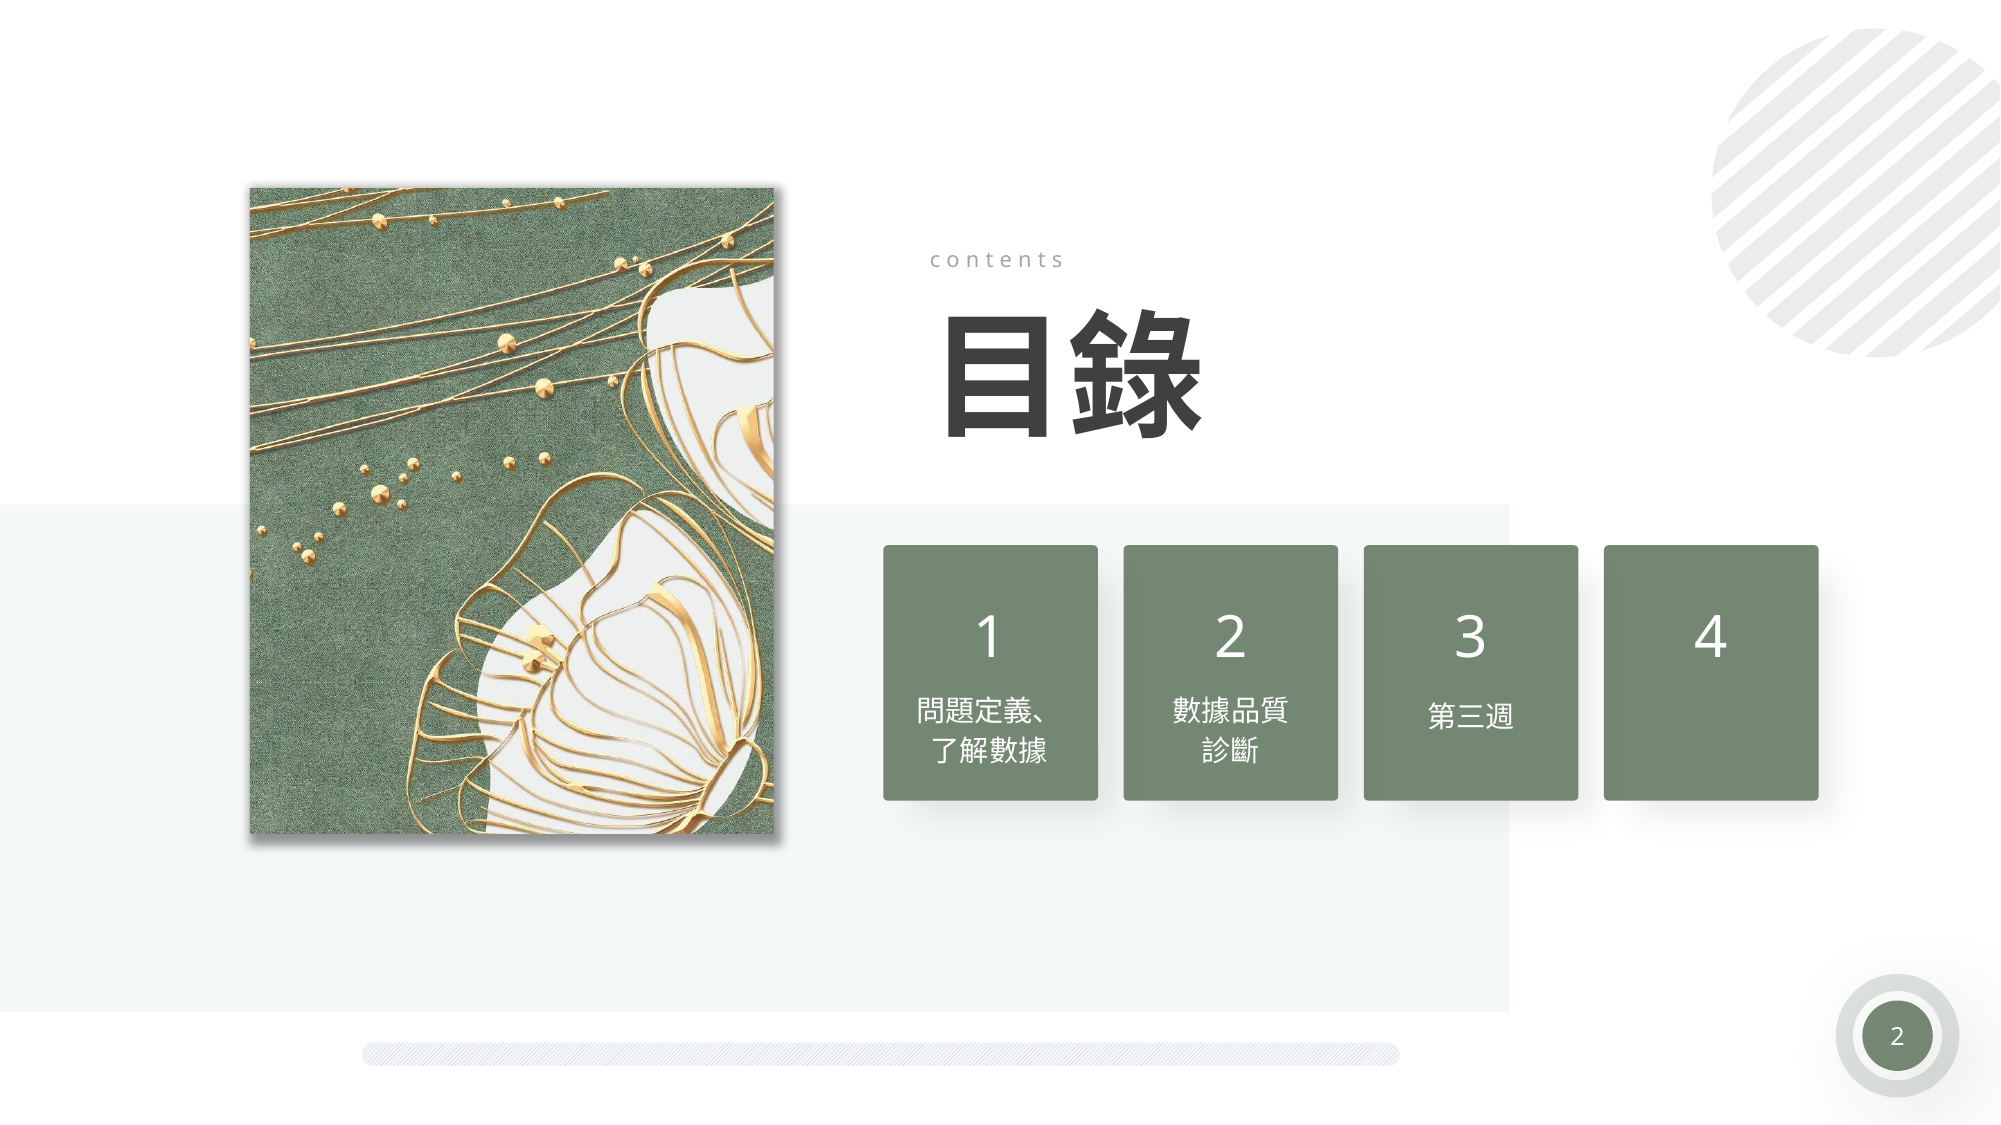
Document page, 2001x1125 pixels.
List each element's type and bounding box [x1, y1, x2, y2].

text_box [1764, 114, 2000, 330]
text_box [1822, 198, 2000, 356]
picture [249, 187, 774, 834]
text_box [1568, 545, 1579, 801]
text_box [1743, 77, 2000, 309]
text_box [1710, 27, 1889, 180]
text_box [1726, 56, 1987, 284]
text_box [1790, 156, 2000, 346]
text_box [915, 238, 1691, 464]
text_box [0, 504, 1510, 1013]
text_box [1603, 545, 1819, 801]
text_box [1710, 29, 1929, 221]
text_box [1862, 240, 2000, 359]
text_box [883, 545, 1568, 801]
text_box [1715, 40, 1961, 255]
text_box [360, 1041, 1401, 1067]
text_box [1835, 973, 1960, 1098]
